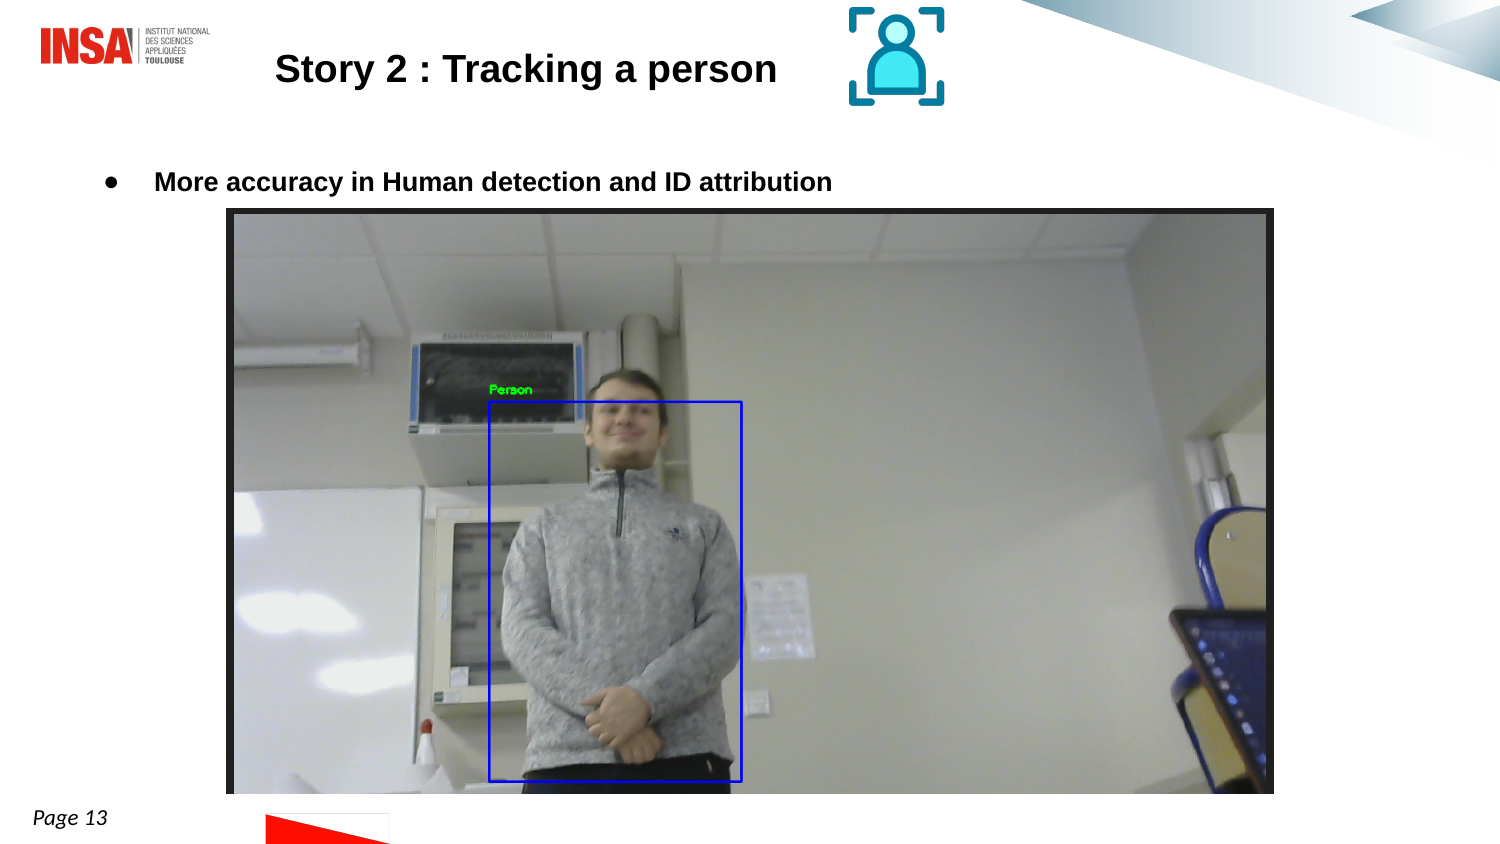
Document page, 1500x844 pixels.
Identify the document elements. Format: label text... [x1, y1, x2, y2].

list Story 2 : Tracking a person [259, 28, 832, 81]
picture [225, 207, 1274, 794]
picture [837, 0, 955, 113]
text_box More accuracy in Human detection and ID attribution [64, 144, 1227, 213]
picture [265, 813, 390, 844]
picture [41, 27, 210, 64]
